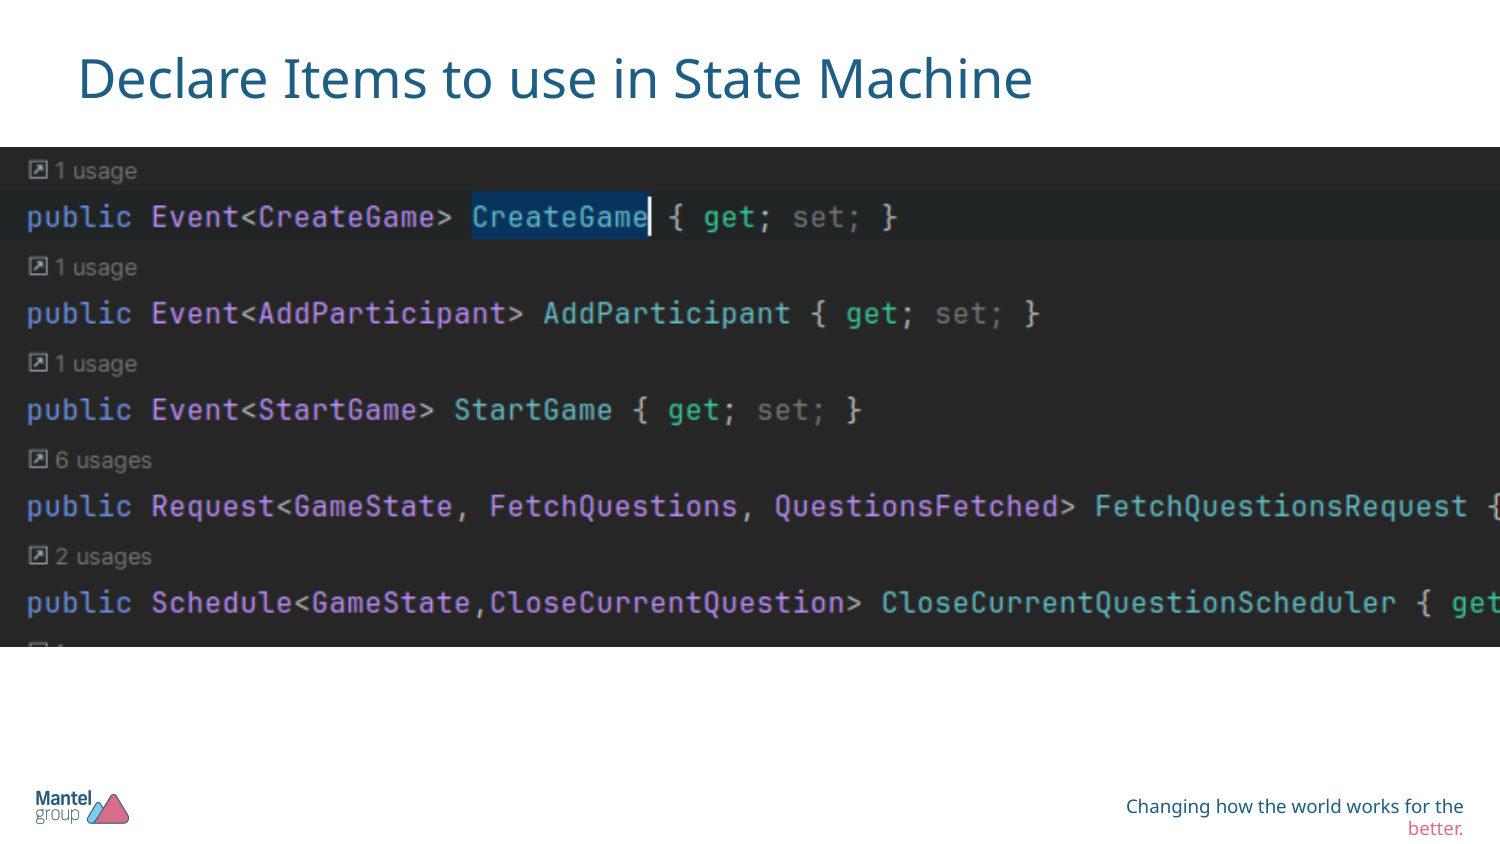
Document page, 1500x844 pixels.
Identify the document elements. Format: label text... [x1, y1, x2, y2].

picture [36, 790, 129, 824]
title Declare Items to use in State Machine [62, 37, 1415, 111]
picture [0, 147, 1500, 647]
